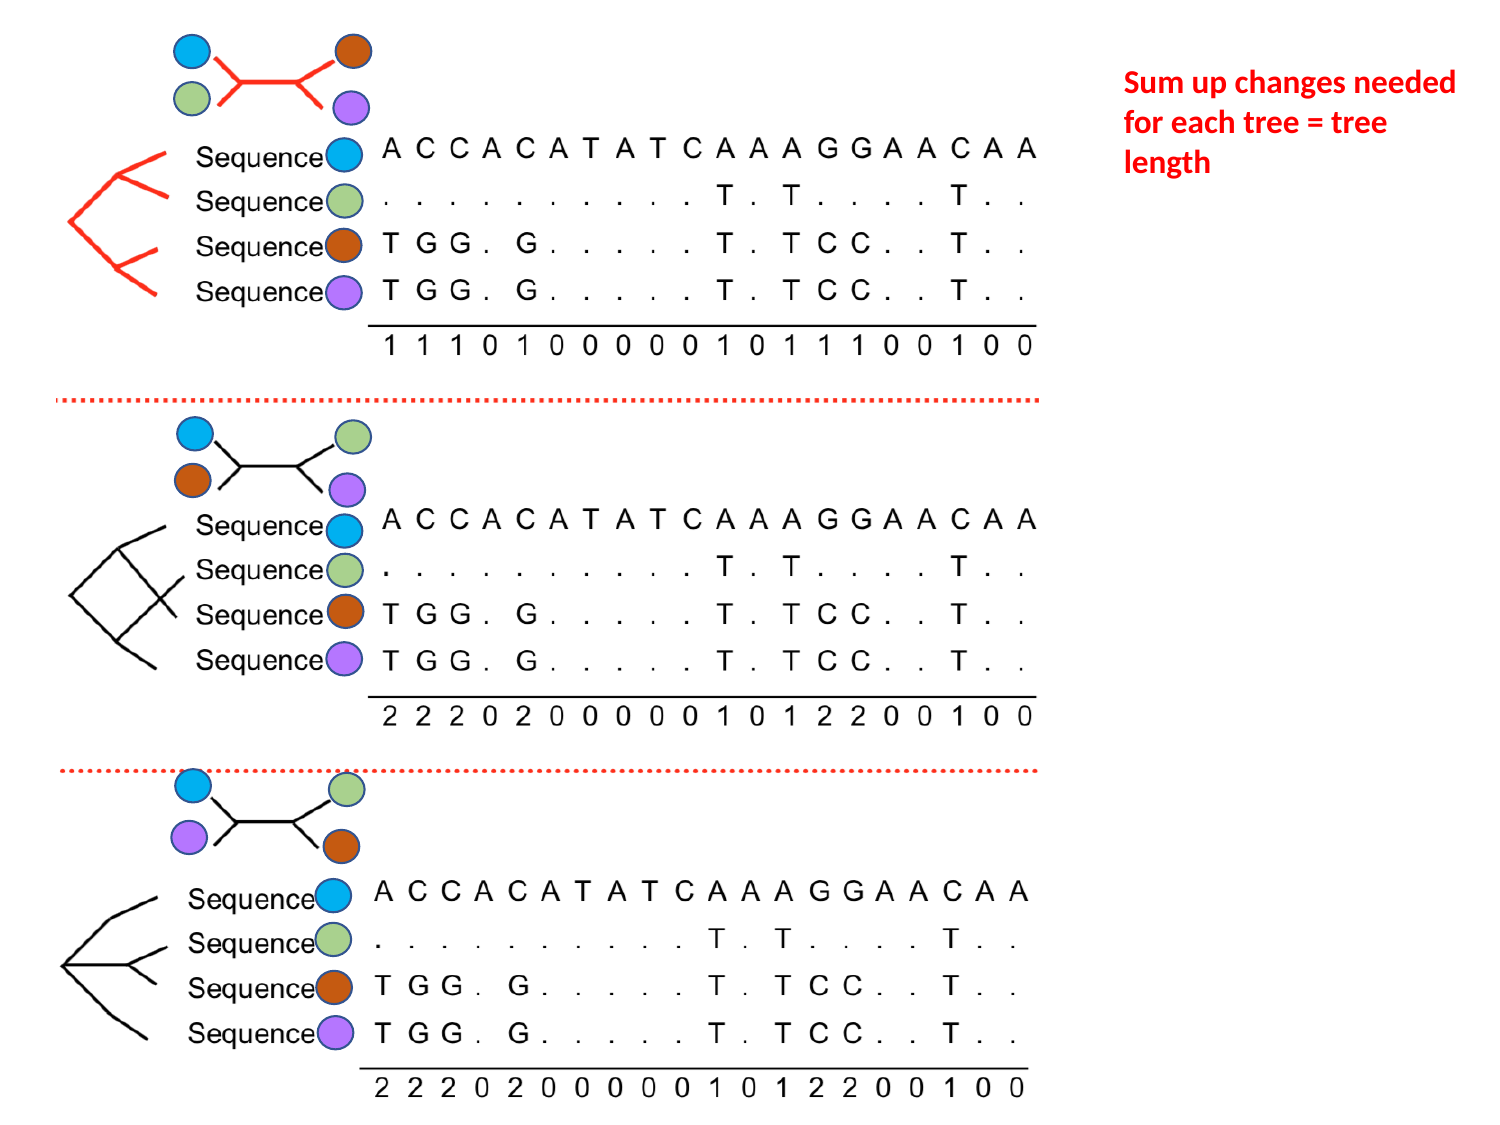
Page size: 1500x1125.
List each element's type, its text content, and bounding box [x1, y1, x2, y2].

picture [56, 33, 1039, 1114]
text_box Sum up changes needed for each tree = tree length [1108, 53, 1474, 188]
